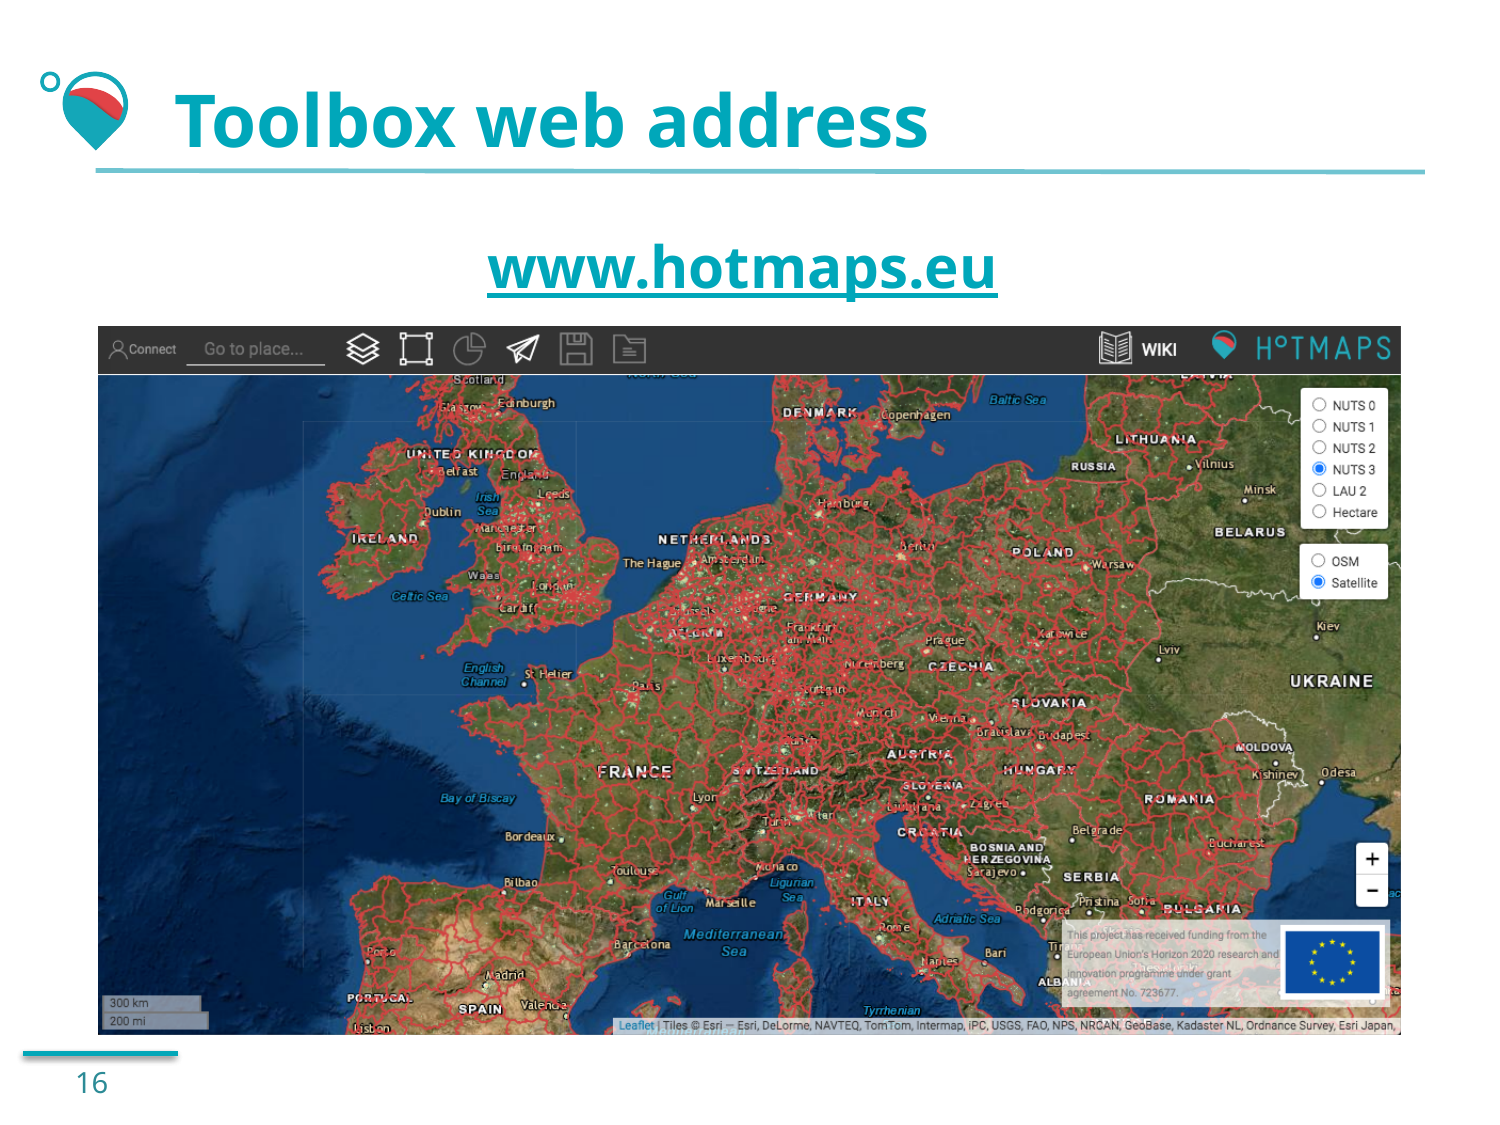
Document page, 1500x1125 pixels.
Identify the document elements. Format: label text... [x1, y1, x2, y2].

picture [29, 44, 162, 178]
title Toolbox web address [159, 0, 1425, 170]
list www.hotmaps.eu [117, 183, 1383, 308]
picture [98, 326, 1402, 1036]
